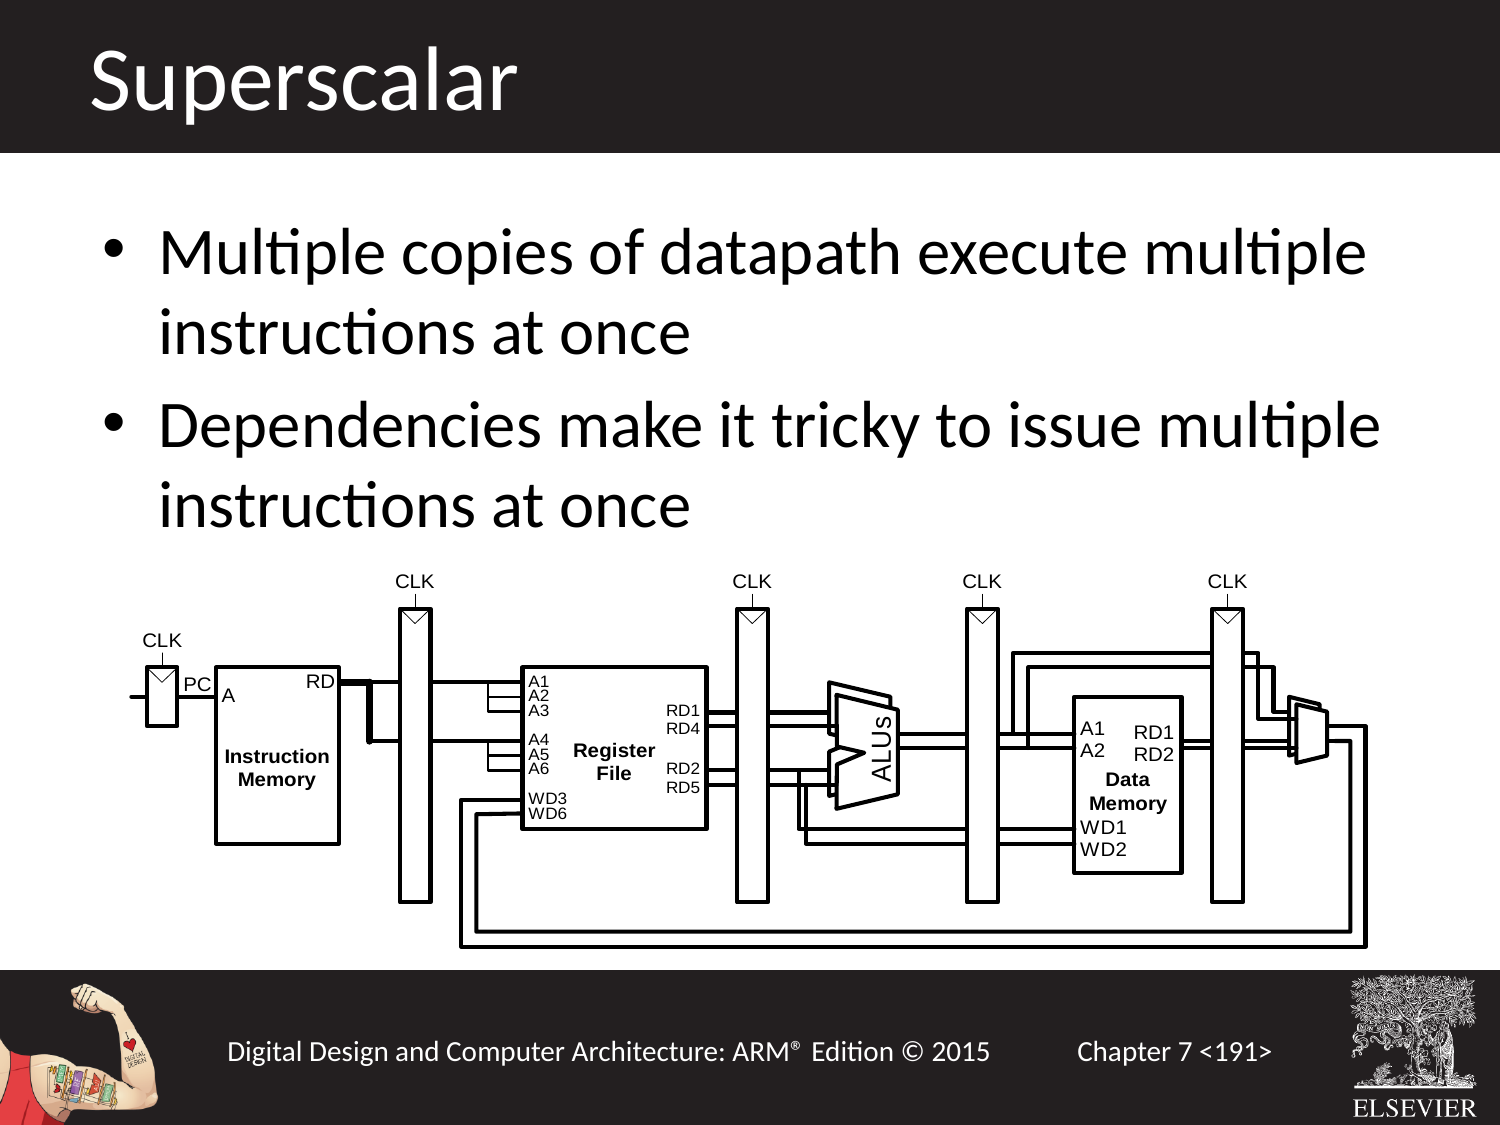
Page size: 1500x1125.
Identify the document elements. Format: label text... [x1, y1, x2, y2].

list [112, 549, 1376, 954]
list Multiple copies of datapath execute multiple instructions at once Dependencies make it tricky to issue multiple instructions at once [1413, 200, 1425, 1013]
picture [1350, 974, 1477, 1117]
text_box [87, 174, 1413, 1025]
picture [0, 979, 163, 1125]
text_box Superscalar [75, 11, 1375, 136]
